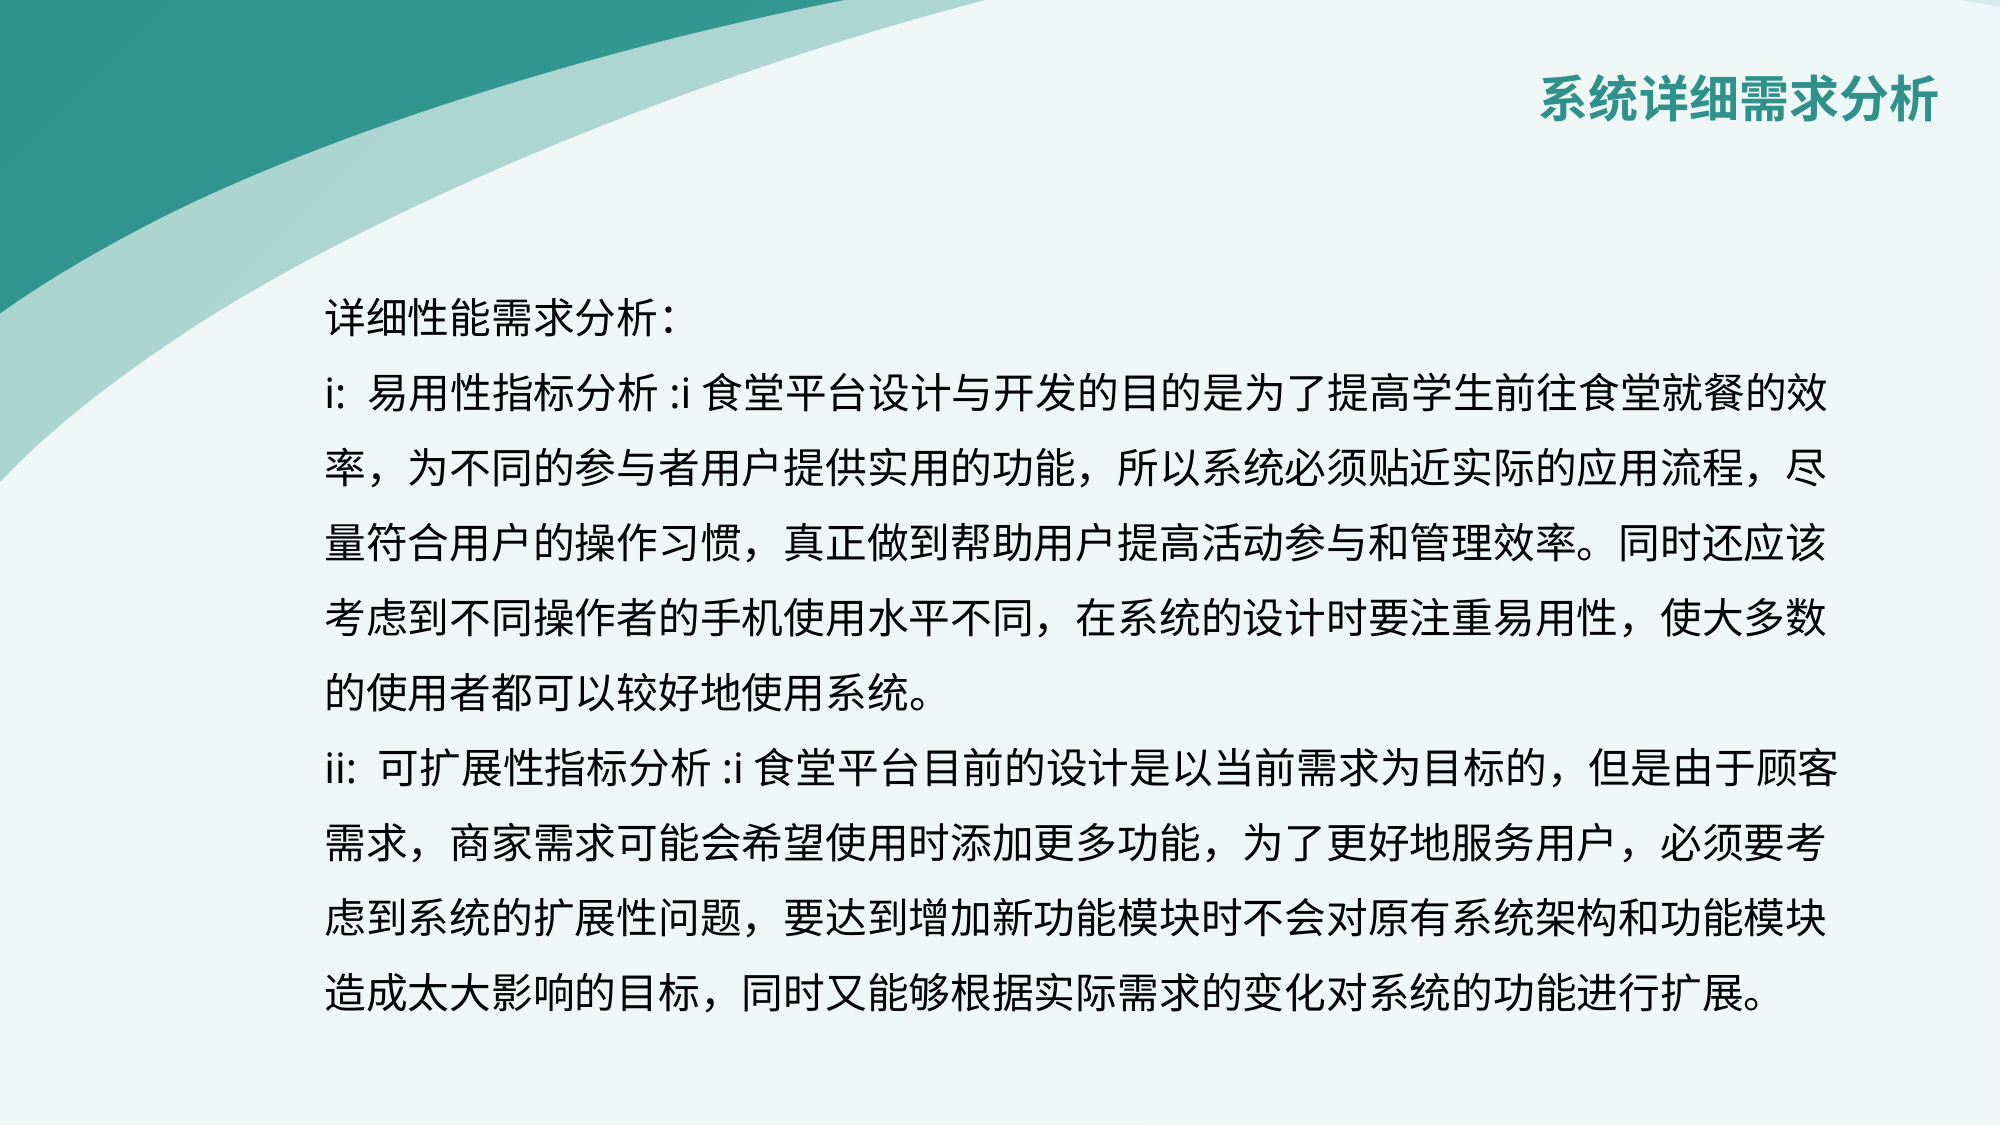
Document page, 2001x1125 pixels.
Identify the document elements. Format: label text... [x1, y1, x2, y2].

text_box 详细性能需求分析： i: 易用性指标分析:i食堂平台设计与开发的目的是为了提高学生前往食堂就餐的效率，为不同的参与者用户提供实用的功能，所以系统必须贴近实际的应用流程，尽量符合用户的操作习惯，真正做到帮助用户提高活动参与和管理效率。同时还应该考虑到不同操作者的手机使用水平不同，在系统的设计时要注重易用性，使大多数的使用者都可以较好地使用系统。 ii: 可扩展性指标分析:i食堂平台目前的设计是以当前需求为目标的，但是由于顾客需求，商家需求可能会希望使用时添加更多功能，为了更好地服务用户，必须要考虑到系统的扩展性问题，要达到增加新功能模块时不会对原有系统架构和功能模块造成太大影响的目标，同时又能够根据实际需求的变化对系统的功能进行扩展。 [309, 259, 1858, 1025]
list 系统详细需求分析 [1083, 41, 1955, 162]
